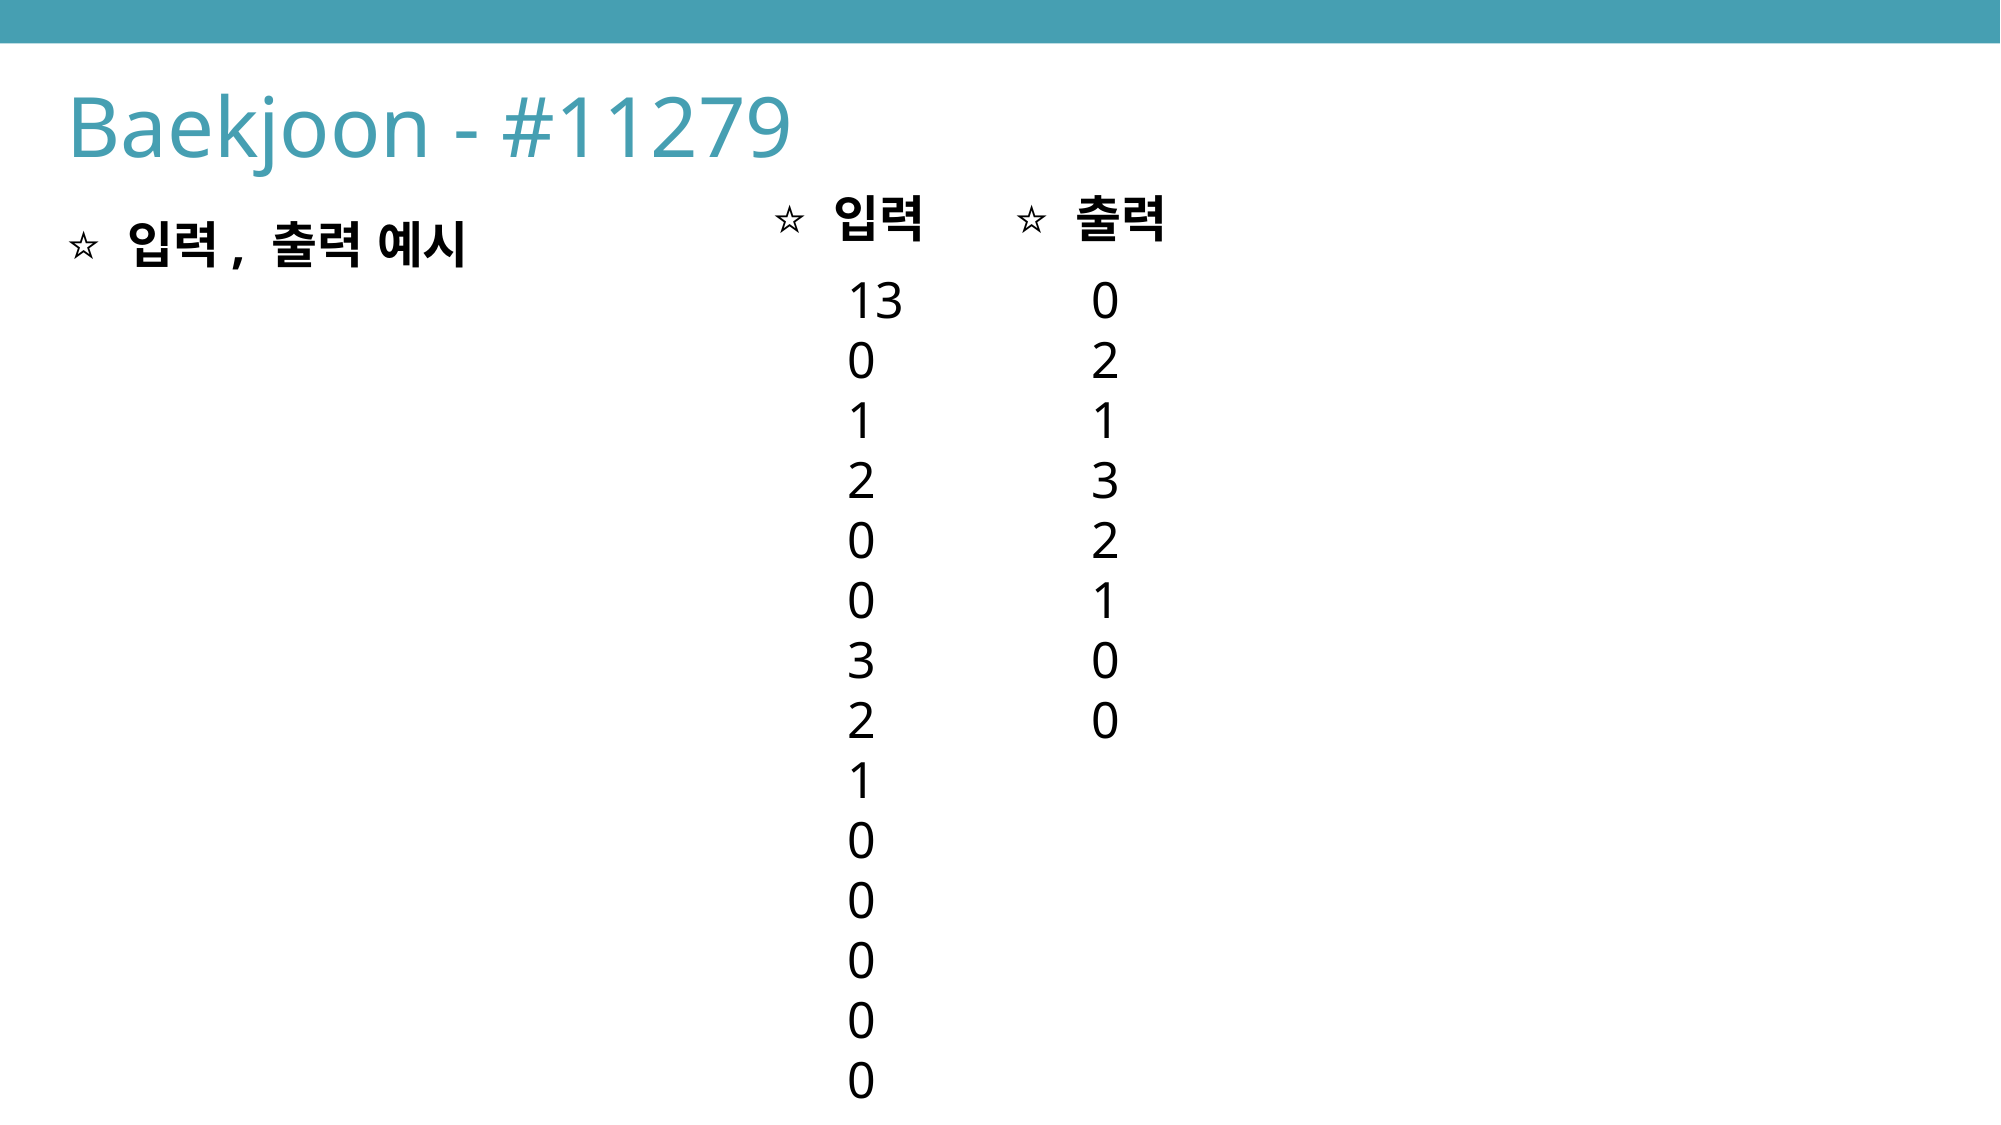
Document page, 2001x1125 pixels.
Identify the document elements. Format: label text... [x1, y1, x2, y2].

text_box ⭐️ 입력, 출력 예시 [51, 205, 1052, 281]
text_box [0, 0, 2000, 44]
text_box ⭐️ 입력 [757, 179, 963, 255]
text_box 13 0 1 2 0 0 3 2 1 0 0 0 0 0 [832, 281, 939, 1117]
text_box ⭐️ 출력 [999, 179, 1205, 255]
text_box Baekjoon - #11279 [51, 66, 1000, 182]
text_box 0 2 1 3 2 1 0 0 [1076, 261, 1183, 757]
